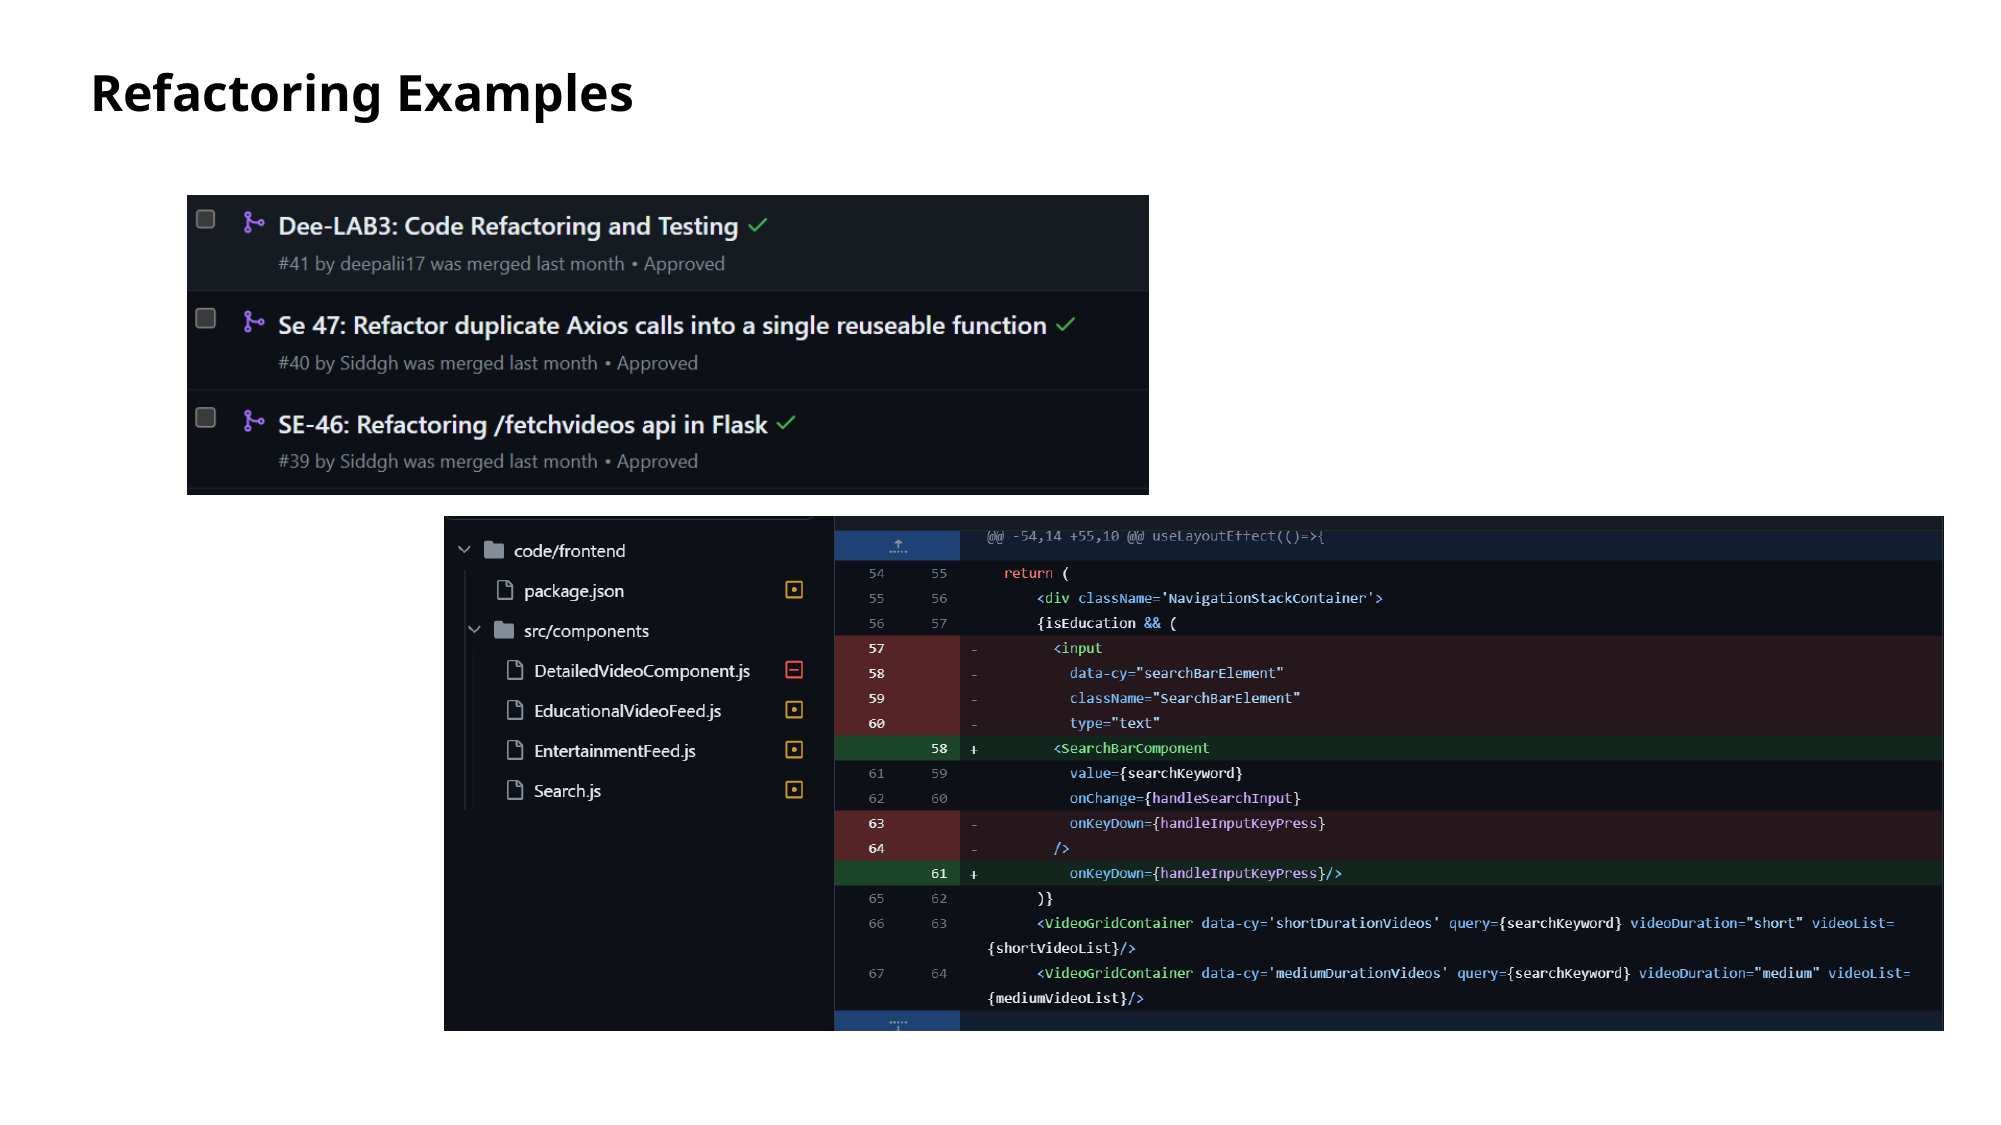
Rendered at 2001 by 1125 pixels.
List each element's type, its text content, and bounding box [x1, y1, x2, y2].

picture [187, 195, 1149, 495]
text_box Refactoring Examples [75, 53, 924, 129]
picture [444, 516, 1944, 1032]
